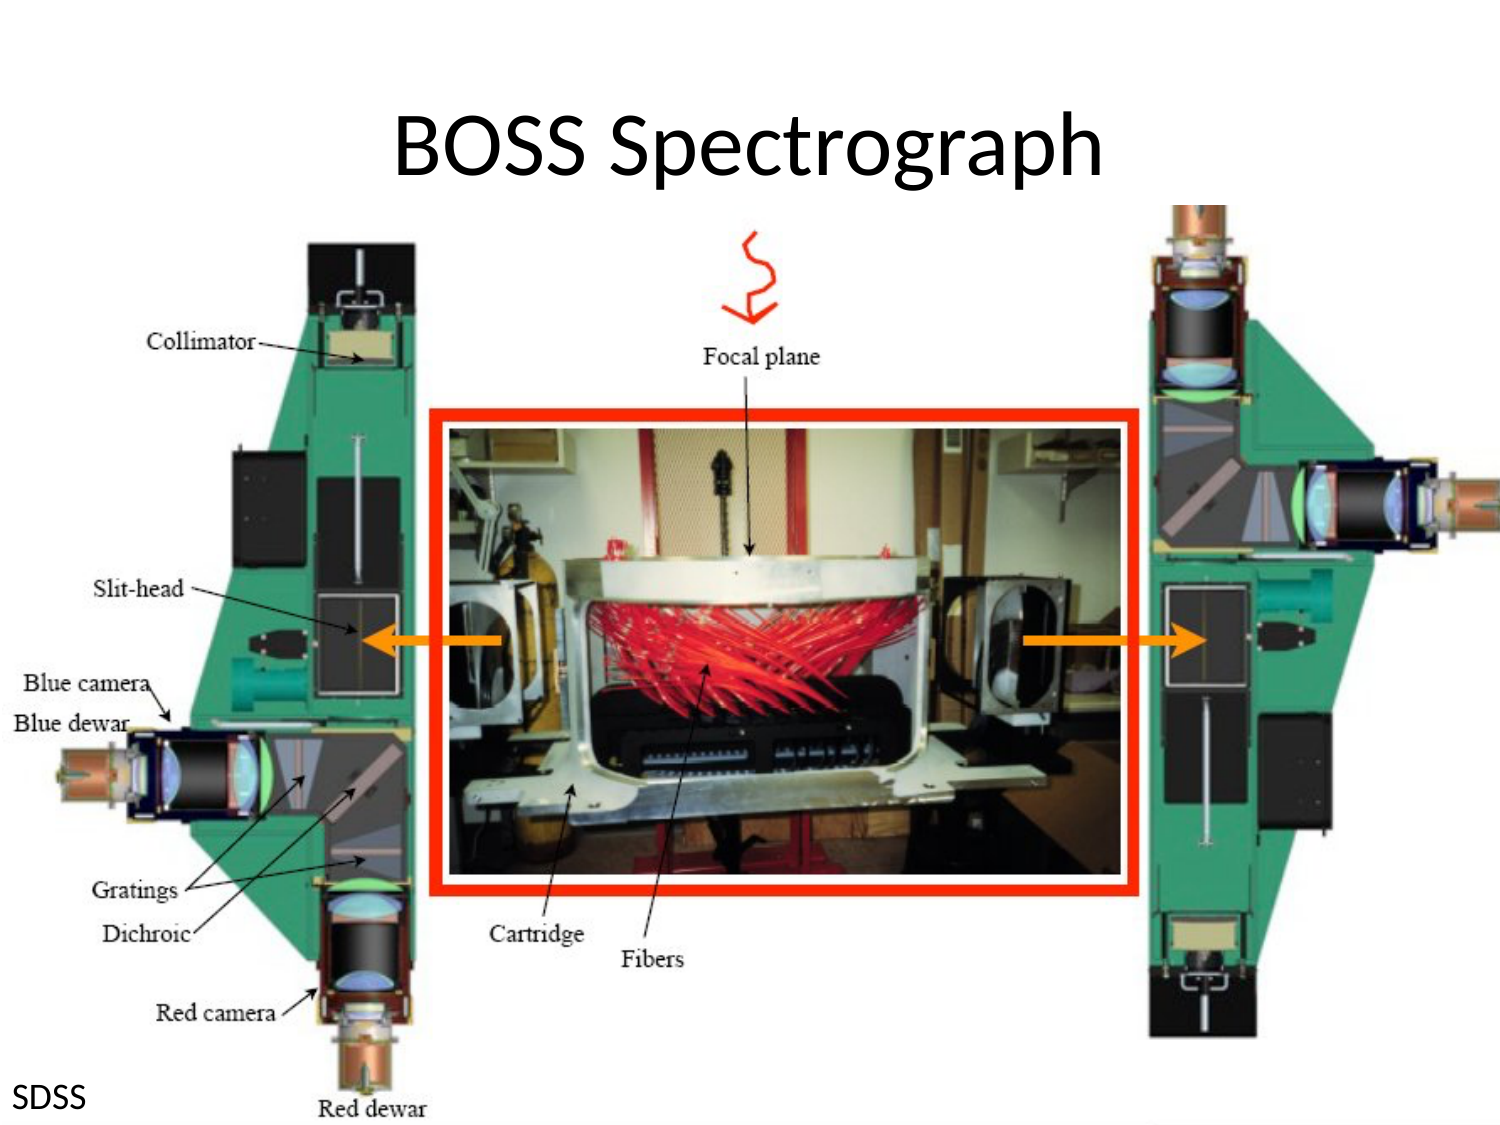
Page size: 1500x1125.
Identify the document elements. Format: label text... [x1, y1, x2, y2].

title BOSS Spectrograph [75, 45, 1425, 203]
picture [2, 205, 1500, 1125]
